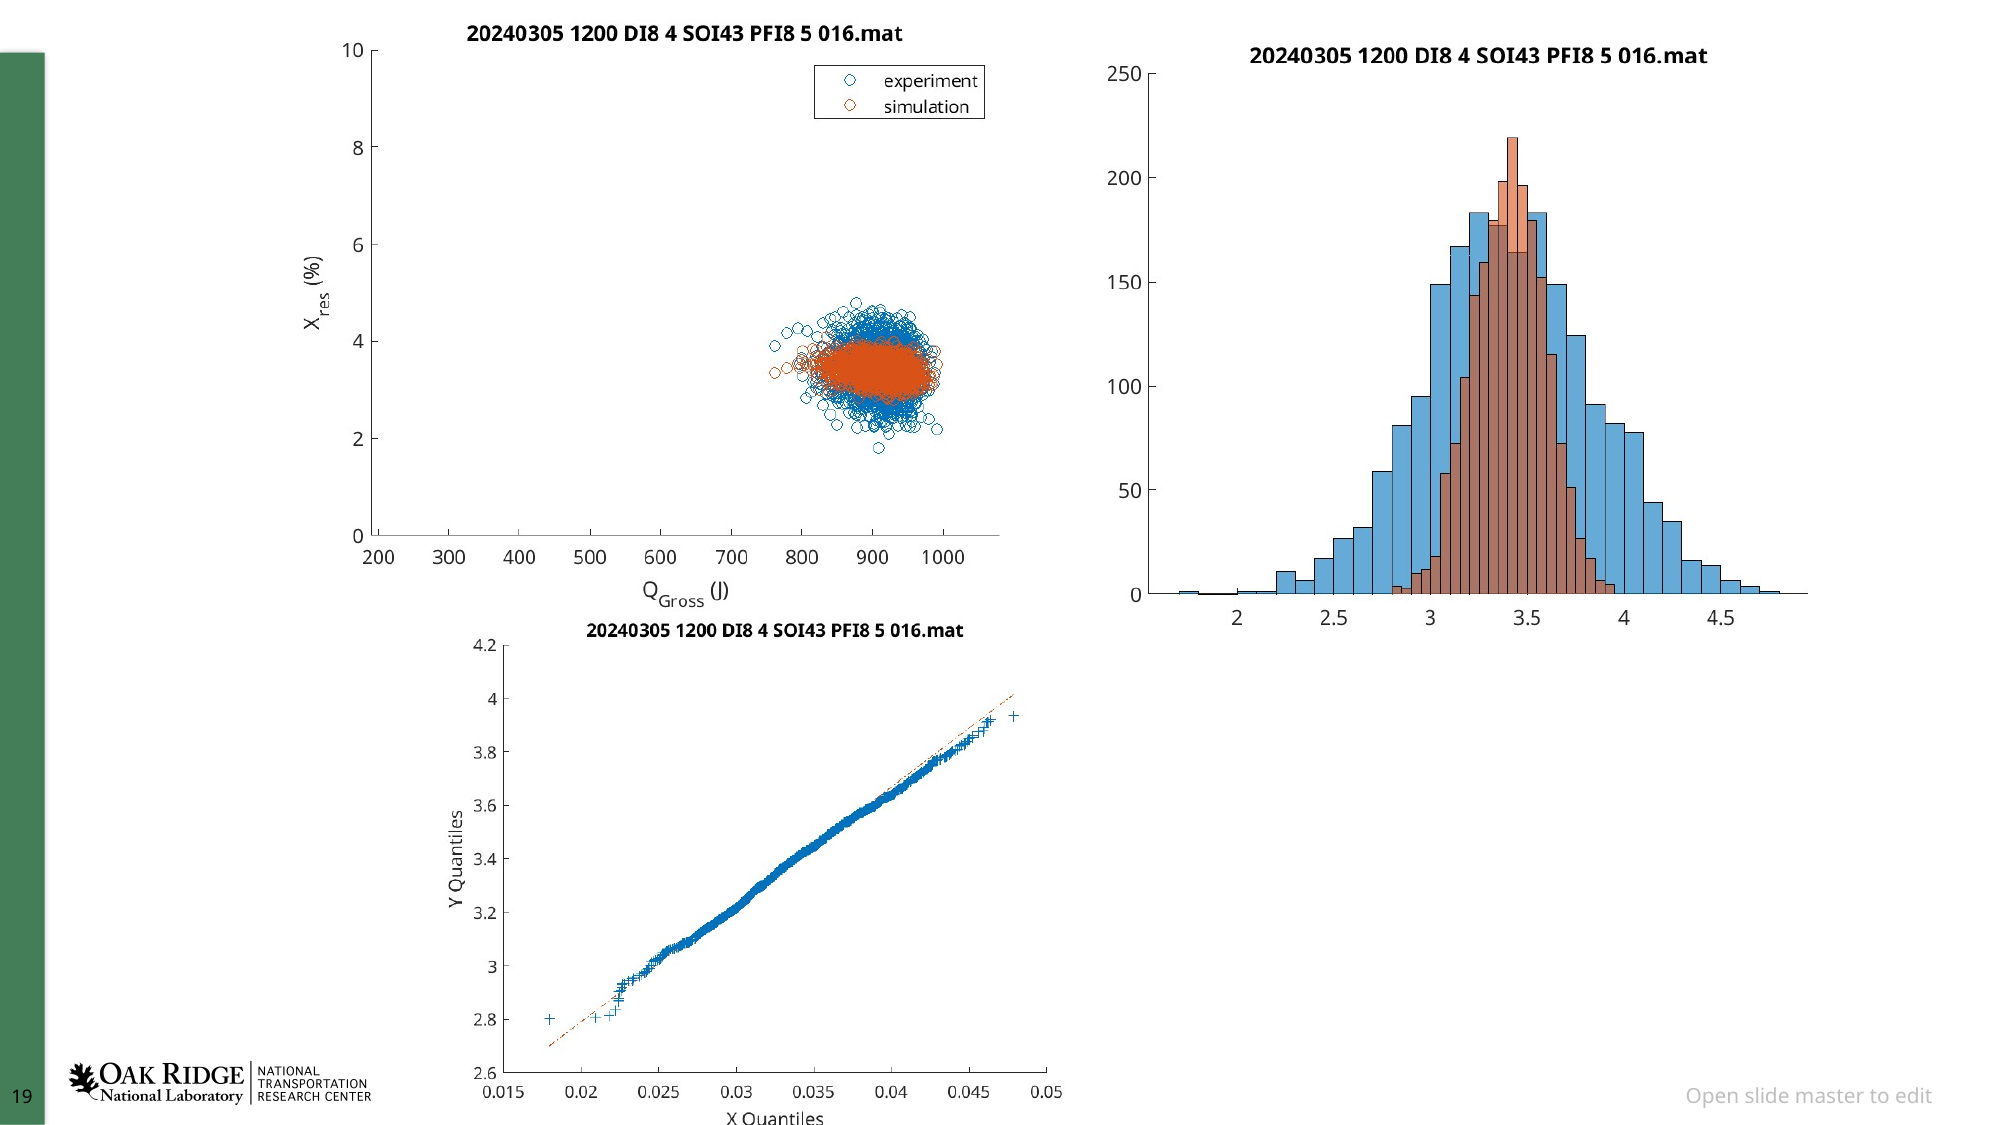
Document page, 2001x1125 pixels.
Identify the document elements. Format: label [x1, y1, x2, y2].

picture [264, 4, 1889, 1125]
picture [66, 1058, 373, 1108]
